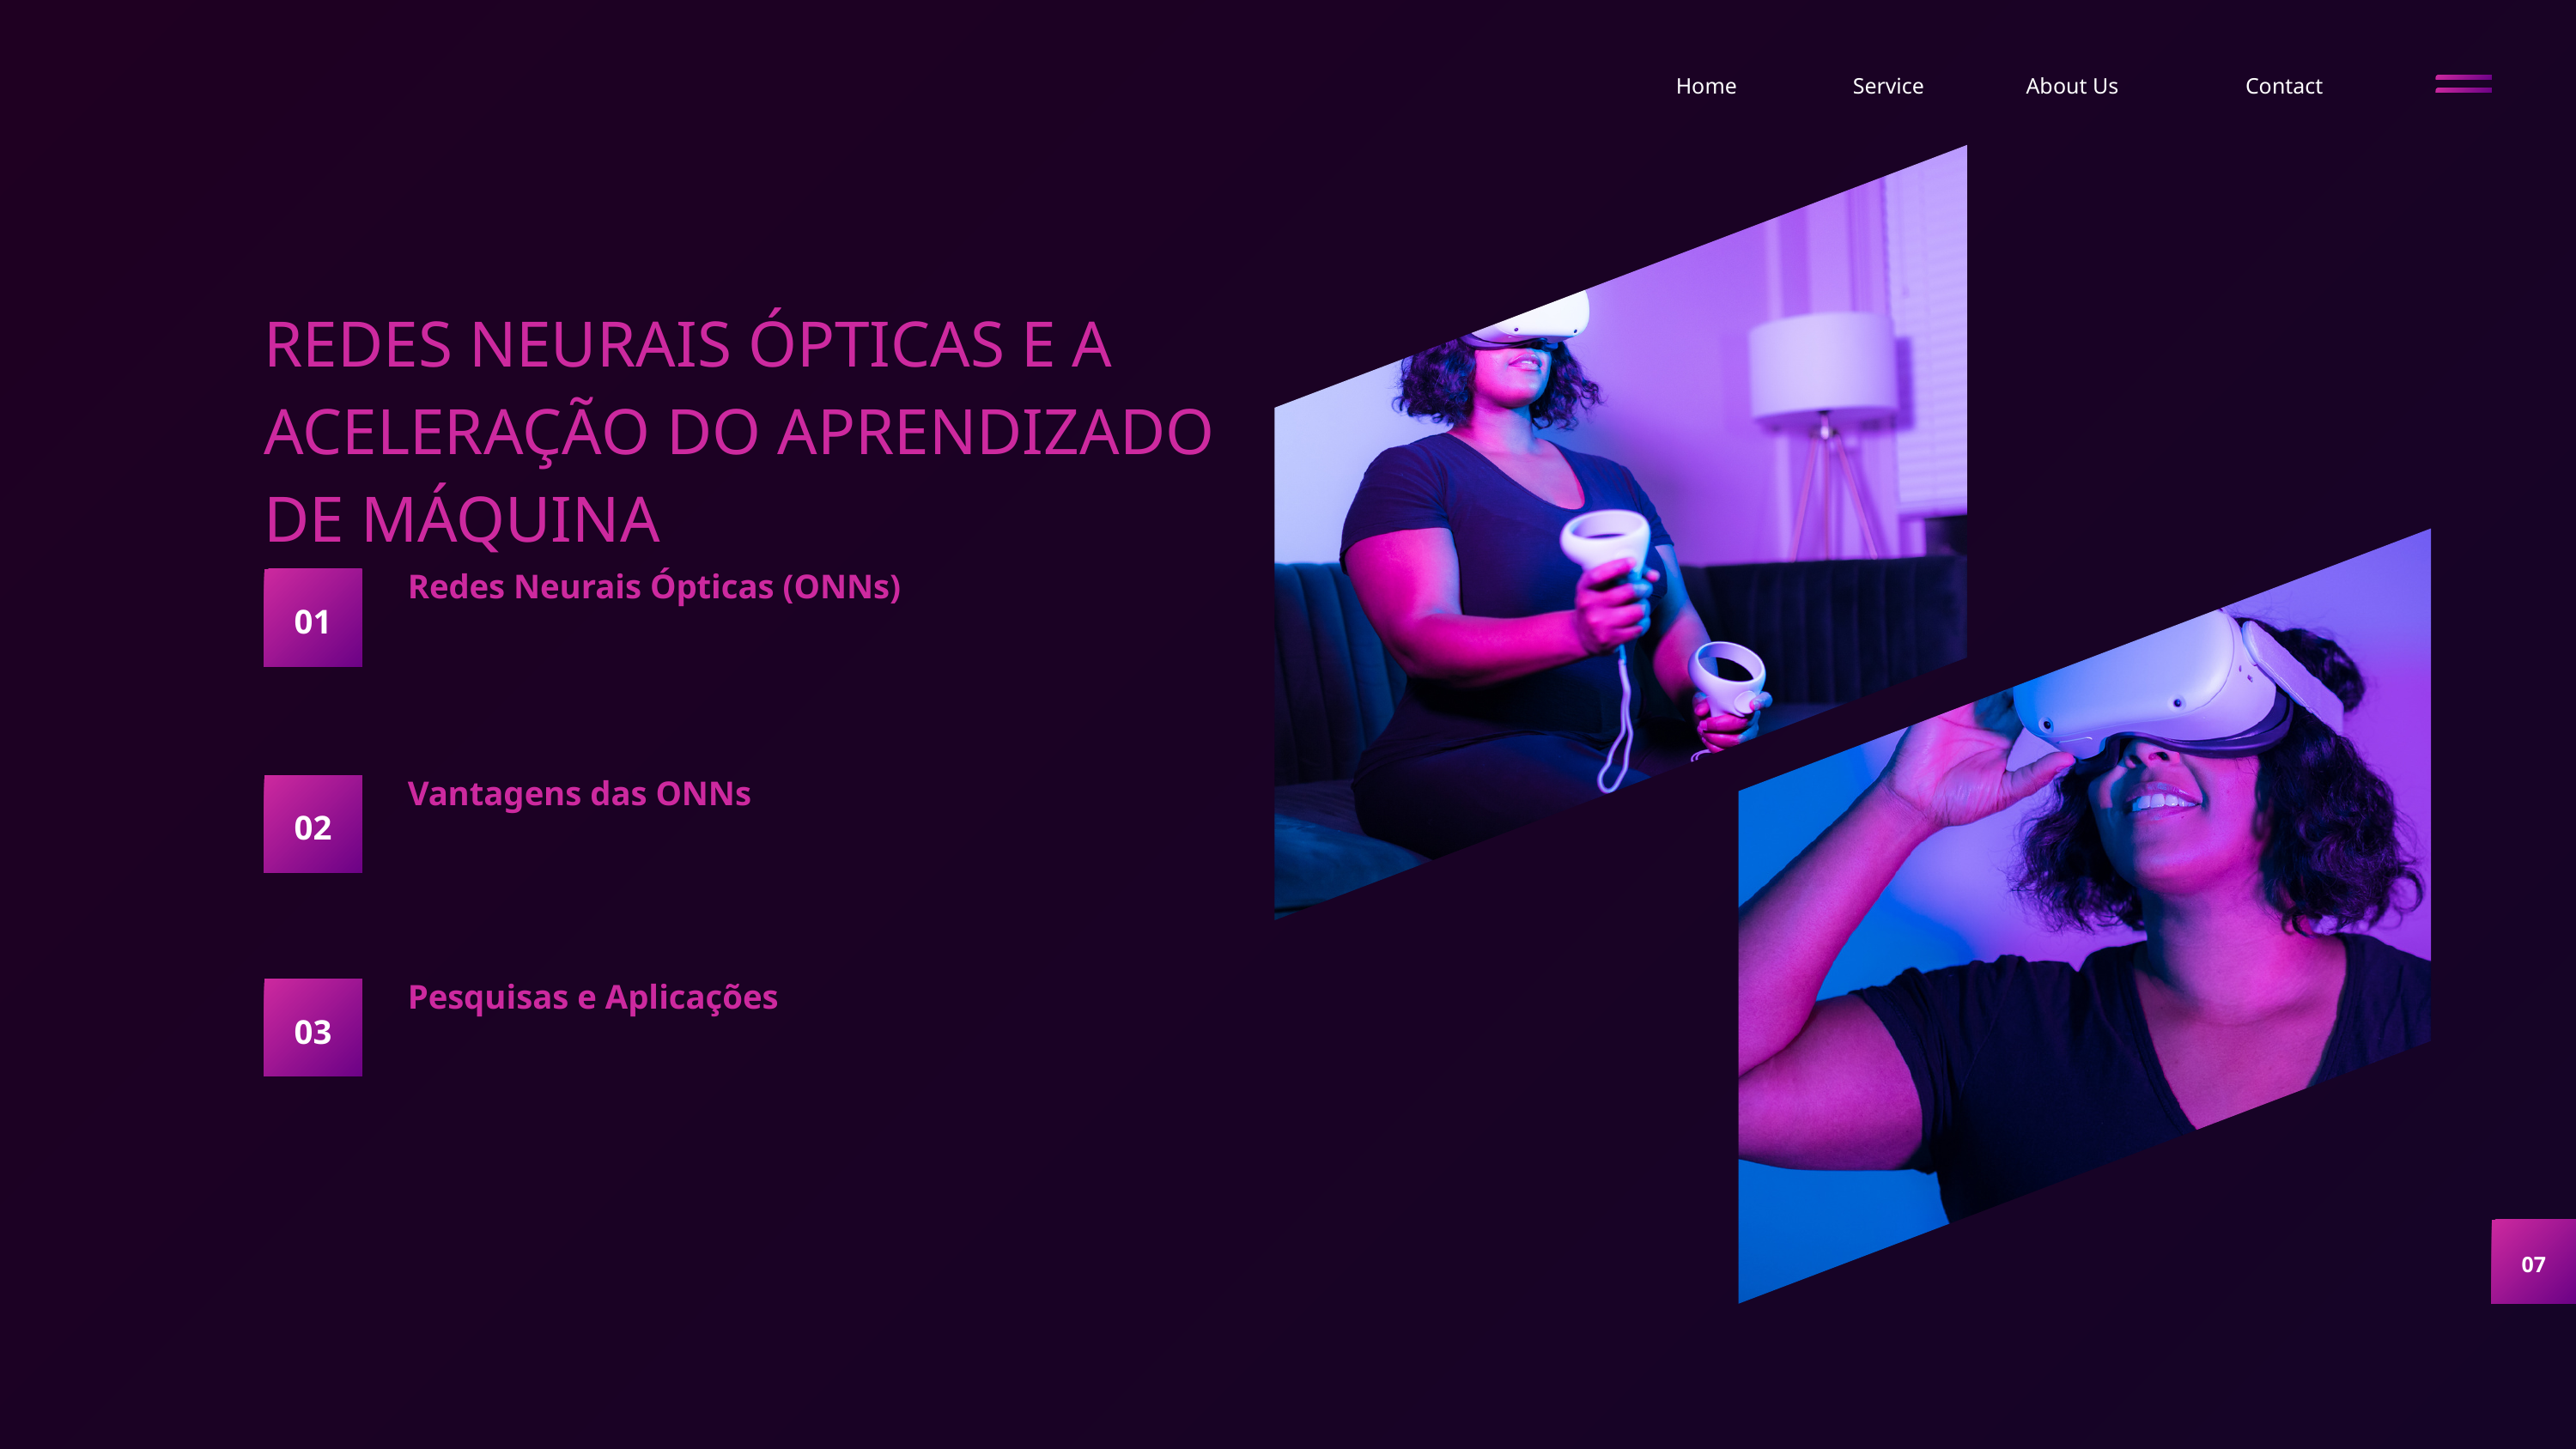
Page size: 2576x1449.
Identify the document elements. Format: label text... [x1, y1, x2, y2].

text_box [2435, 88, 2493, 93]
text_box Vantagens das ONNs [407, 766, 1103, 905]
text_box REDES NEURAIS ÓPTICAS E A ACELERAÇÃO DO APRENDIZADO DE MÁQUINA [264, 291, 1270, 555]
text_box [1738, 528, 2432, 1304]
text_box About Us [2026, 68, 2176, 99]
text_box Contact [2245, 68, 2384, 99]
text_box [264, 979, 362, 1077]
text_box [1274, 144, 1968, 921]
text_box Service [1852, 68, 1957, 99]
text_box Pesquisas e Aplicações [407, 969, 893, 1016]
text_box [264, 568, 362, 667]
text_box Redes Neurais Ópticas (ONNs) [407, 559, 930, 606]
text_box Home [1675, 68, 1790, 99]
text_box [264, 774, 362, 874]
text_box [2491, 1219, 2576, 1304]
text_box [2435, 75, 2493, 80]
